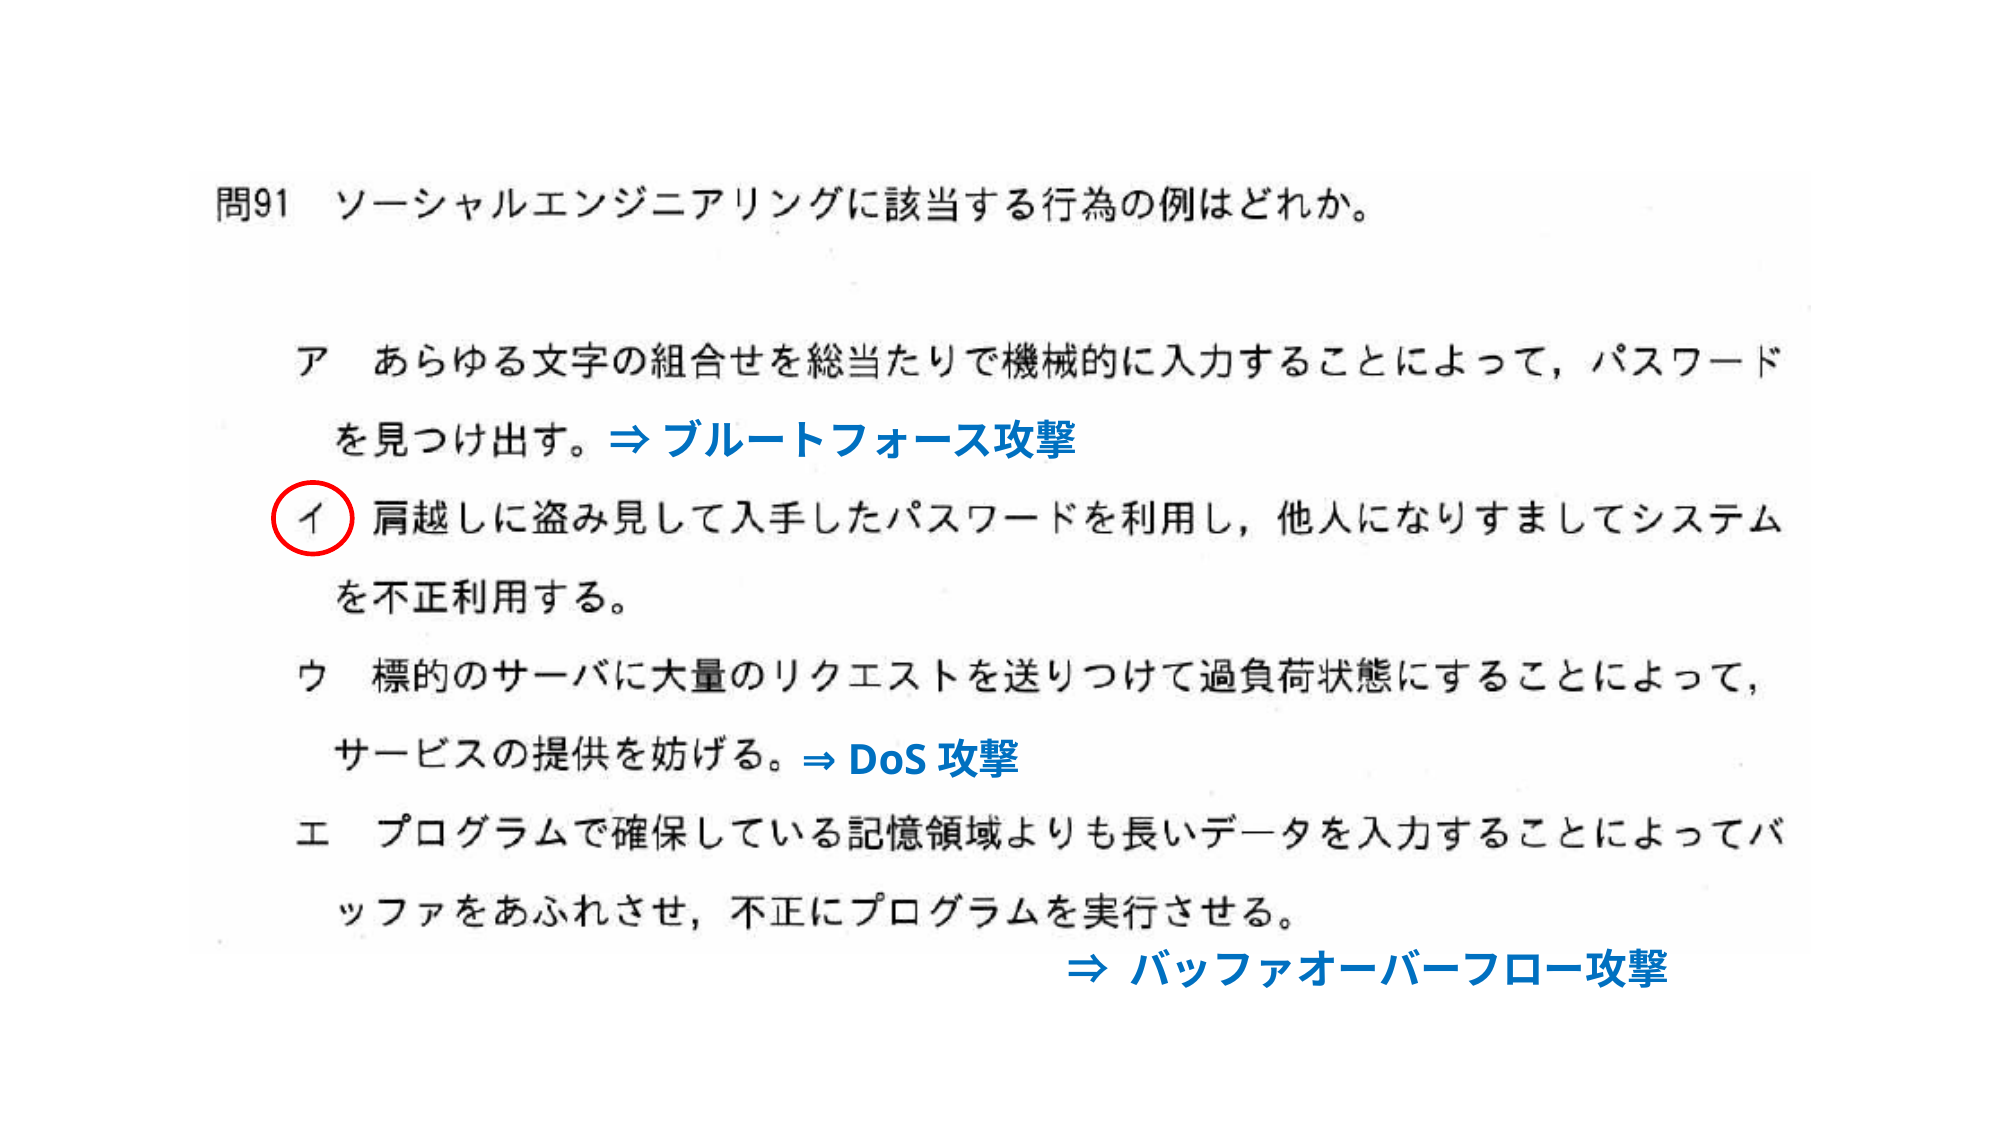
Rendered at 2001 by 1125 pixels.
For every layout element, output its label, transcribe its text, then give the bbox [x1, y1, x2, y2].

picture [189, 171, 1811, 954]
text_box ⇒ バッファオーバーフロー攻撃 [1053, 954, 1707, 1001]
